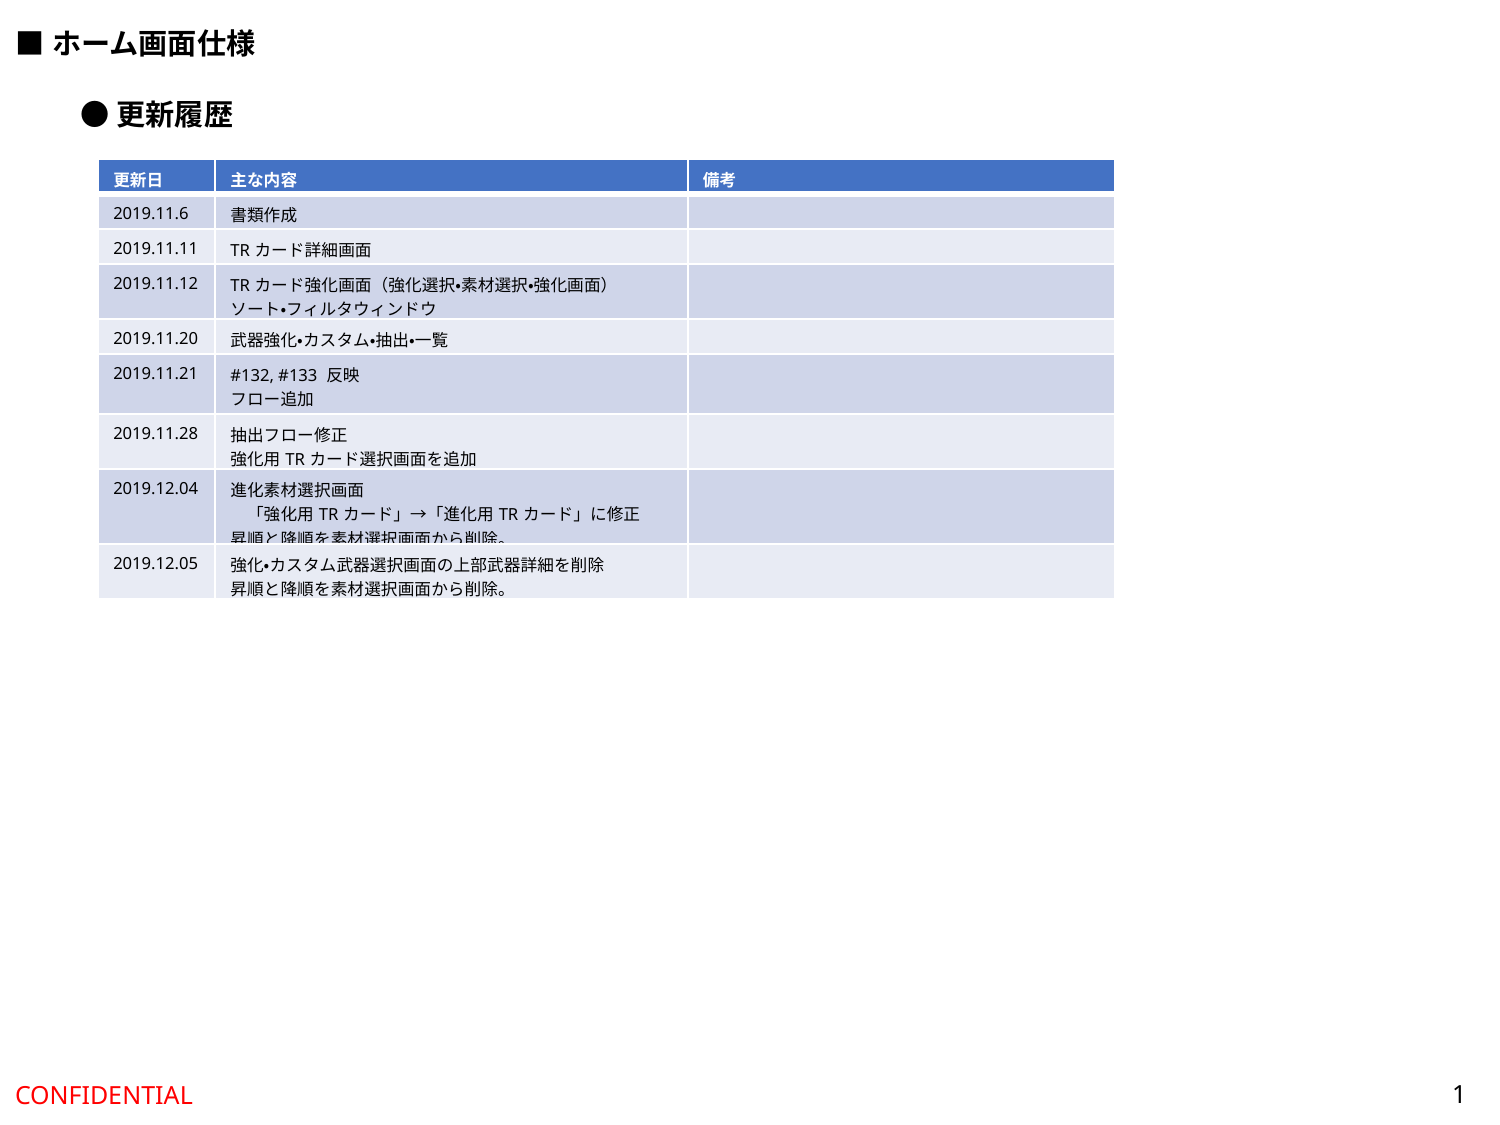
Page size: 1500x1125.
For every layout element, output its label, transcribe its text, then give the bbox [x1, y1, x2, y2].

table_cell 2019.11.11 [99, 230, 214, 263]
text_box ●更新履歴 [65, 88, 249, 139]
table_cell 2019.11.21 [99, 355, 214, 413]
table_cell 抽出フロー修正 強化用TRカード選択画面を追加 [216, 415, 687, 468]
table_cell 進化素材選択画面 「強化用TRカード」→「進化用TRカード」に修正 昇順と降順を素材選択画面から削除。 [216, 470, 687, 543]
table_cell [689, 545, 1114, 598]
table_cell 2019.11.28 [99, 415, 214, 468]
table_cell [689, 320, 1114, 353]
table_cell 2019.12.04 [99, 470, 214, 543]
table_cell [689, 355, 1114, 413]
table_cell [689, 470, 1114, 543]
table_cell TRカード詳細画面 [216, 230, 687, 263]
table_cell 2019.11.20 [99, 320, 214, 353]
table_cell 2019.12.05 [99, 545, 214, 598]
table_cell 武器強化・カスタム・抽出・一覧 [216, 320, 687, 353]
table_cell #132, #133 反映 フロー追加 [216, 355, 687, 413]
table_cell [689, 230, 1114, 263]
table_header 主な内容 [216, 160, 687, 191]
table_cell [689, 265, 1114, 318]
table_cell [689, 197, 1114, 228]
footer CONFIDENTIAL [0, 1065, 507, 1125]
table_cell [689, 415, 1114, 468]
table_cell 2019.11.12 [99, 265, 214, 318]
table_header 更新日 [99, 160, 214, 191]
table_cell 2019.11.6 [99, 197, 214, 228]
table_cell 書類作成 [216, 197, 687, 228]
slide_number 1 [1143, 1065, 1482, 1125]
table_cell TRカード強化画面（強化選択・素材選択・強化画面） ソート・フィルタウィンドウ [216, 265, 687, 318]
table_cell 強化・カスタム武器選択画面の上部武器詳細を削除 昇順と降順を素材選択画面から削除。 [216, 545, 687, 598]
table_header 備考 [689, 160, 1114, 191]
text_box ■ホーム画面仕様 [1, 17, 271, 68]
